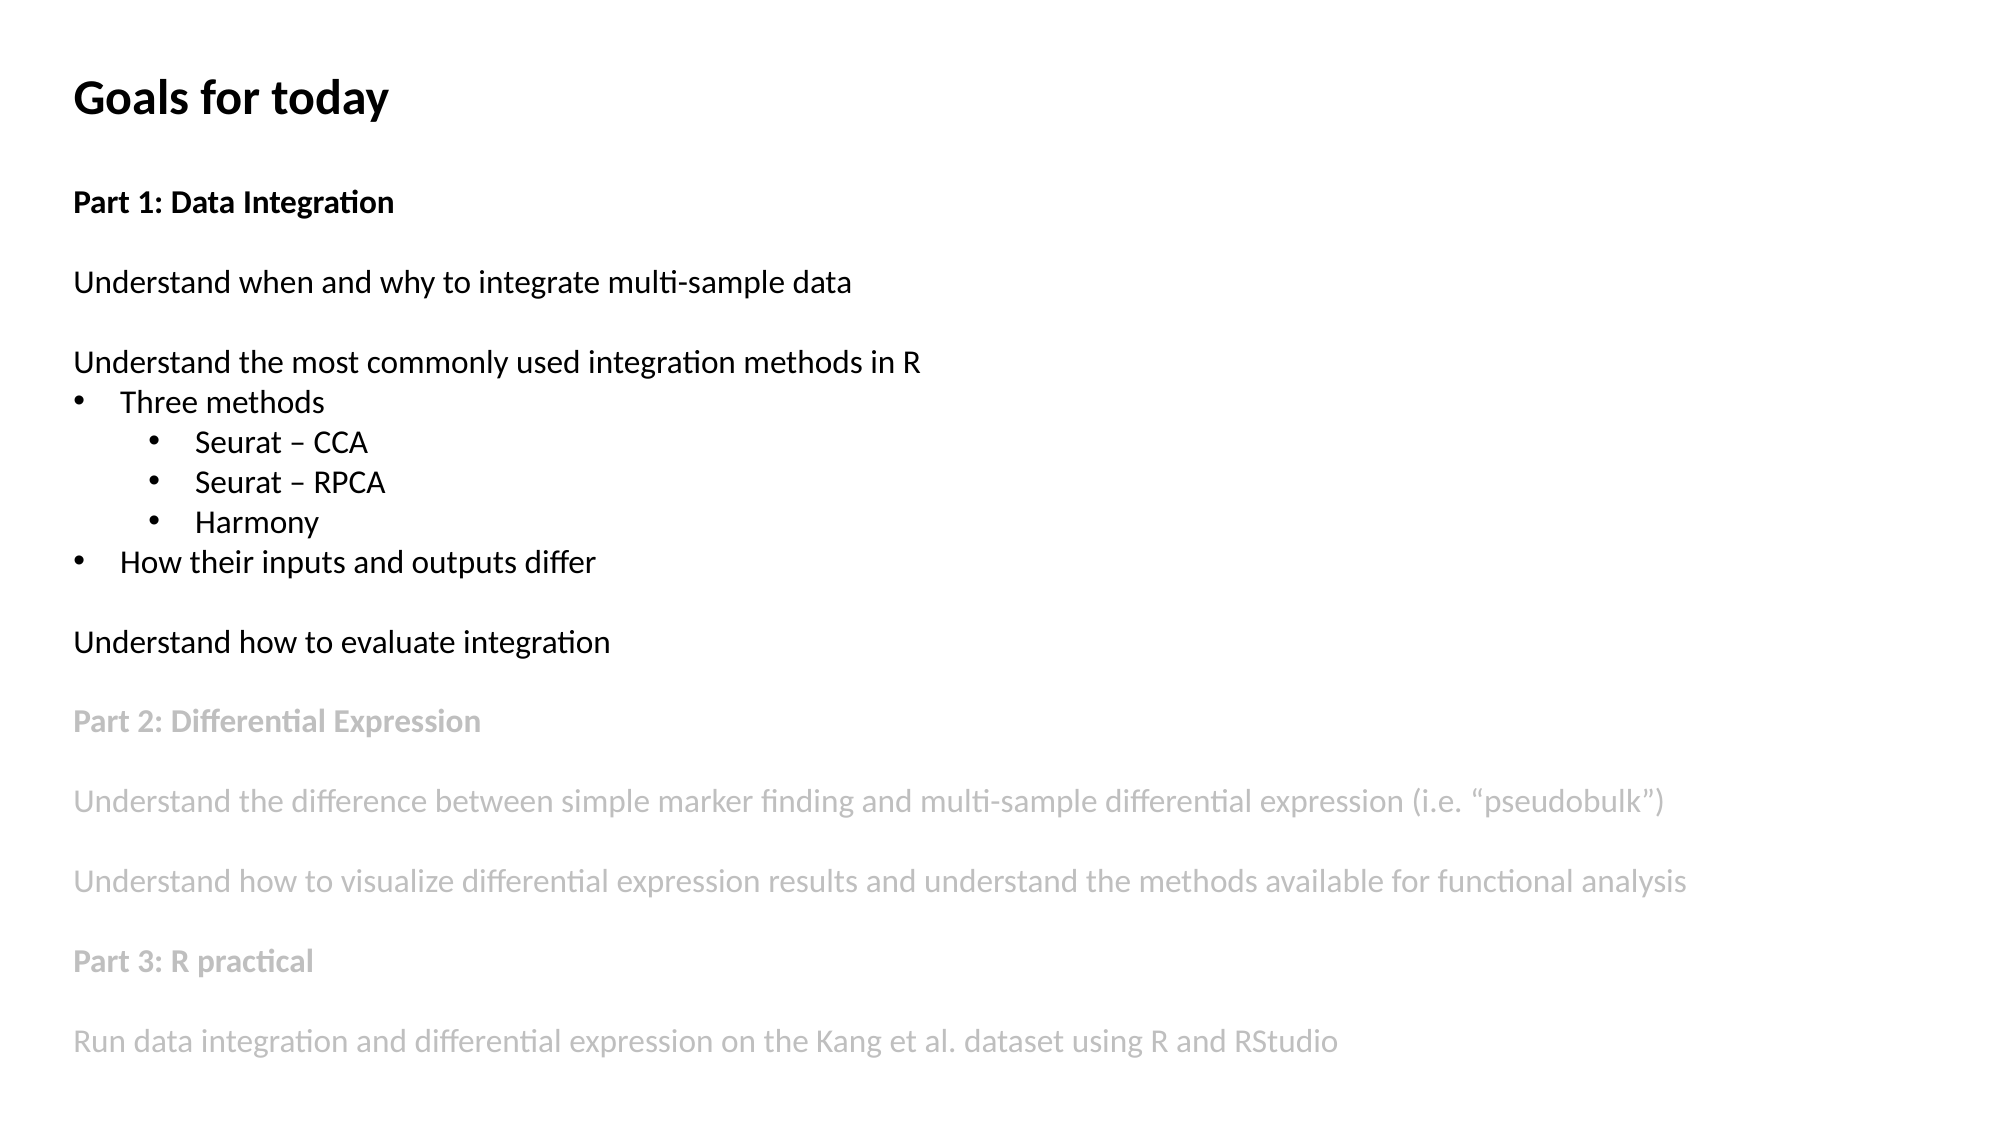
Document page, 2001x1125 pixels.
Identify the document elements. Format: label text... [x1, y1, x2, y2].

text_box Goals for today [58, 56, 1306, 132]
text_box Part 1: Data Integration Understand when and why to integrate multi-sample data Understand the most commonly used integration methods in R Three methods Seurat – CCA Seurat – RPCA Harmony How their inputs and outputs differ Understand how to evaluate integration Part 2: Differential Expression Understand the difference between simple marker finding and multi-sample differential expression (i.e. “pseudobulk”) Understand how to visualize differential expression results and understand the methods available for functional analysis Part 3: R practical Run data integration and differential expression on the Kang et al. dataset using R and RStudio [58, 173, 1844, 1067]
